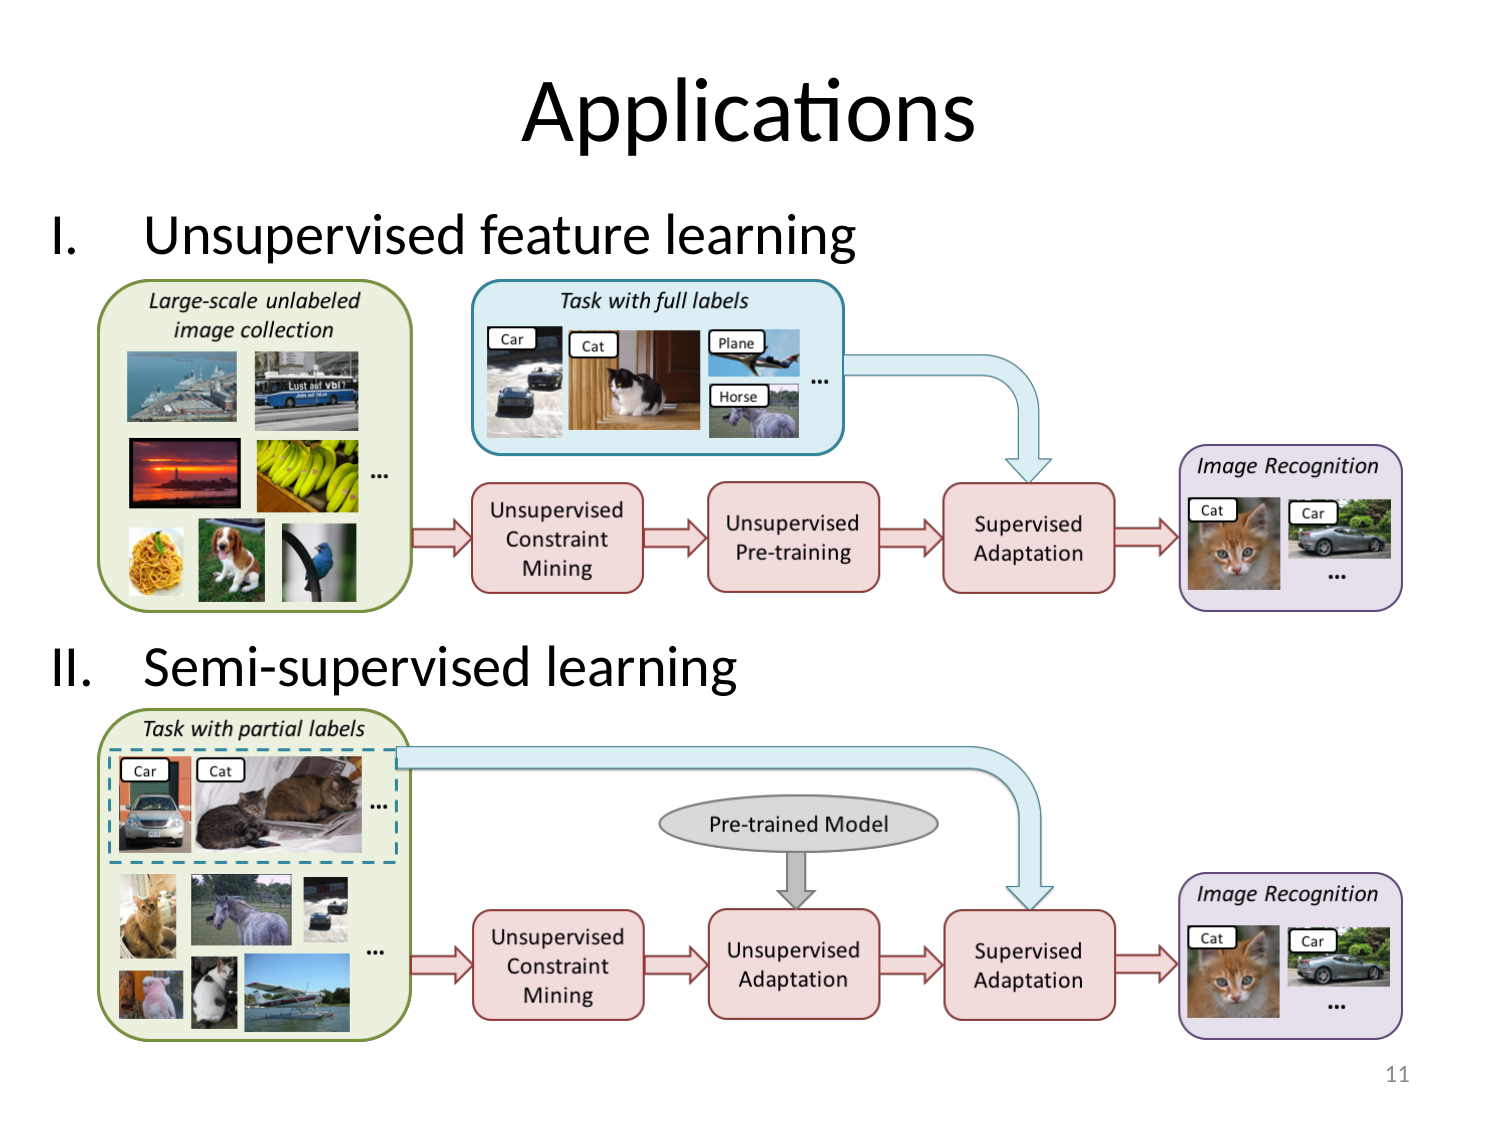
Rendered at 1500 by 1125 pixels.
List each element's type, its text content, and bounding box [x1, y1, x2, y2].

picture [97, 277, 1403, 614]
picture [97, 705, 1403, 1043]
text_box Semi-supervised learning [35, 620, 1465, 706]
text_box Applications [0, 42, 1500, 168]
slide_number 11 [1074, 1042, 1425, 1103]
text_box Unsupervised feature learning [35, 189, 1465, 274]
